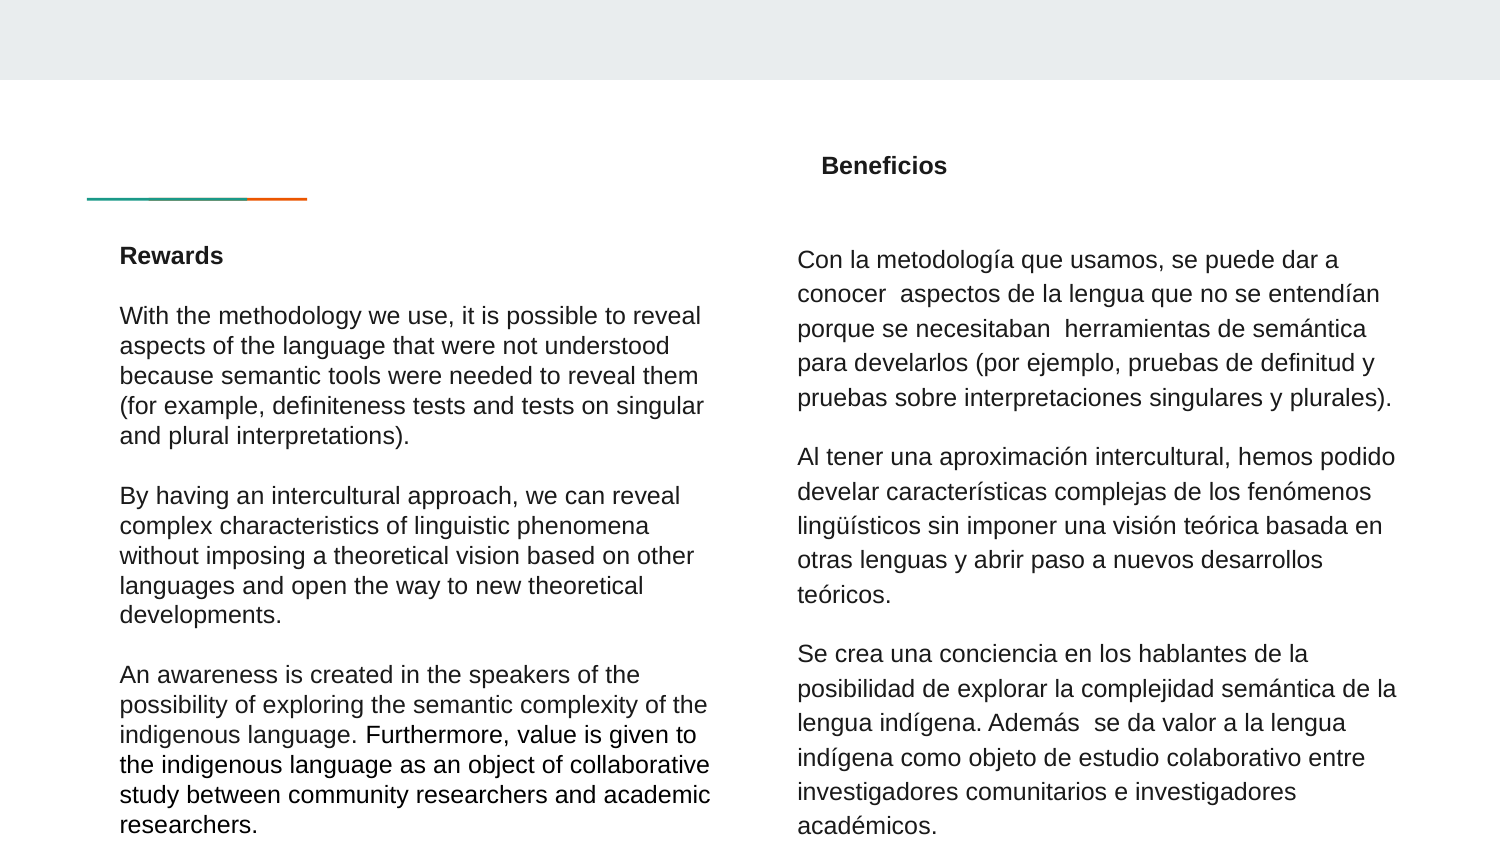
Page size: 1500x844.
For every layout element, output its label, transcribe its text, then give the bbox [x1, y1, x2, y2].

list Rewards With the methodology we use, it is possible to reveal aspects of the language that were not understood because semantic tools were needed to reveal them (for example, definiteness tests and tests on singular and plural interpretations). By having an intercultural approach, we can reveal complex characteristics of linguistic phenomena without imposing a theoretical vision based on other languages ​​and open the way to new theoretical developments. An awareness is created in the speakers of the possibility of exploring the semantic complexity of the indigenous language. Furthermore, value is given to the indigenous language as an object of collaborative study between community researchers and academic researchers. [119, 209, 721, 844]
list Beneficios Con la metodología que usamos, se puede dar a conocer aspectos de la lengua que no se entendían porque se necesitaban herramientas de semántica para develarlos (por ejemplo, pruebas de definitud y pruebas sobre interpretaciones singulares y plurales). Al tener una aproximación intercultural, hemos podido develar características complejas de los fenómenos lingüísticos sin imponer una visión teórica basada en otras lenguas y abrir paso a nuevos desarrollos teóricos. Se crea una conciencia en los hablantes de la posibilidad de explorar la complejidad semántica de la lengua indígena. Además se da valor a la lengua indígena como objeto de estudio colaborativo entre investigadores comunitarios e investigadores académicos. [782, 130, 1431, 837]
